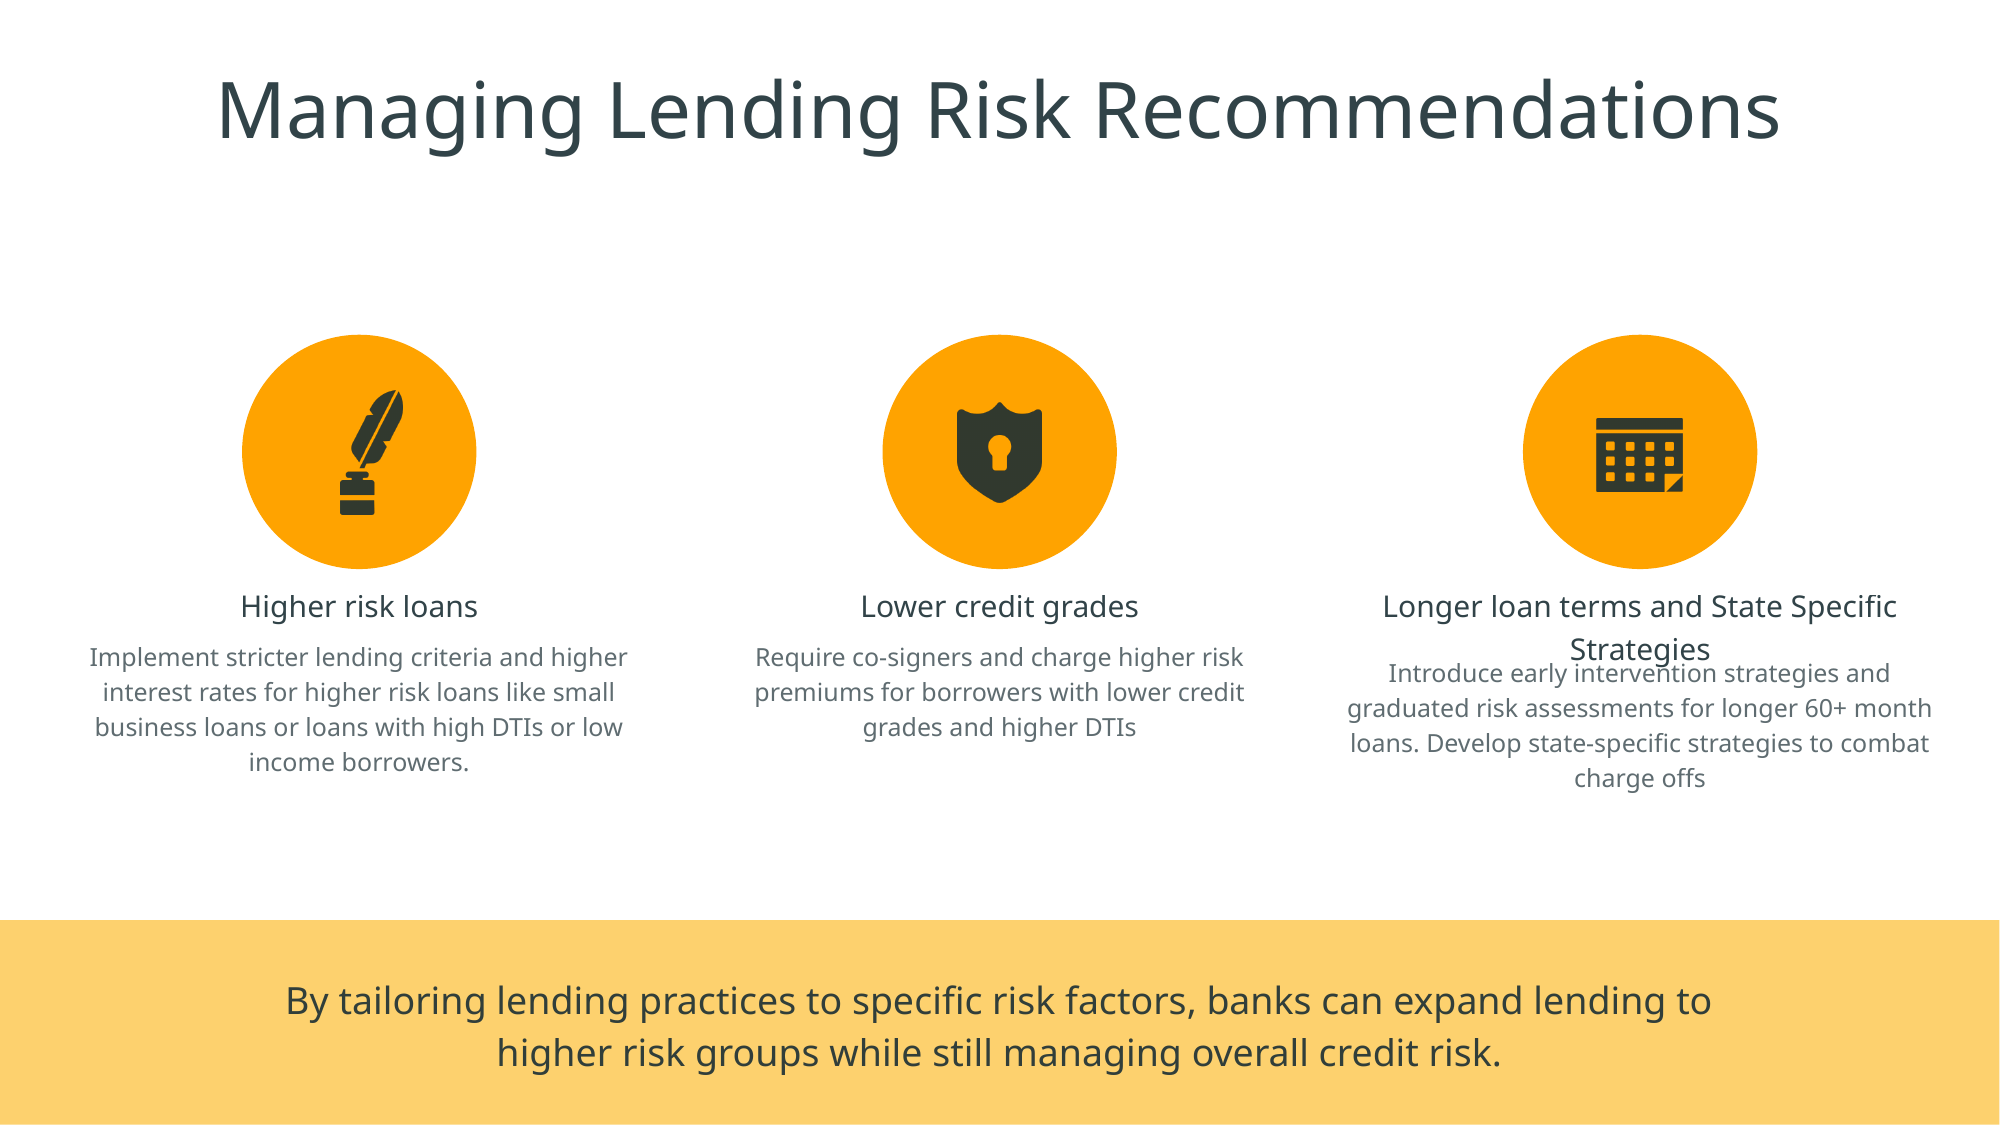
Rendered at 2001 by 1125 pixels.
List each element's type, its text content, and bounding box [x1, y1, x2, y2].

text_box By tailoring lending practices to specific risk factors, banks can expand lending to higher risk groups while still managing overall credit risk. [281, 969, 1718, 1075]
text_box Managing Lending Risk Recommendations [0, 61, 2000, 154]
text_box Require co-signers and charge higher risk premiums for borrowers with lower credit grades and higher DTIs [711, 635, 1289, 741]
picture [956, 402, 1042, 503]
picture [339, 389, 403, 516]
text_box Higher risk loans [53, 581, 666, 624]
text_box [0, 920, 2000, 1125]
picture [1595, 418, 1683, 492]
text_box Longer loan terms and State Specific Strategies [1346, 581, 1934, 624]
text_box [242, 334, 477, 570]
text_box [1522, 334, 1758, 570]
text_box [882, 334, 1117, 570]
text_box Lower credit grades [711, 581, 1289, 624]
text_box Introduce early intervention strategies and graduated risk assessments for longer 60+ month loans. Develop state-specific strategies to combat charge offs [1346, 652, 1934, 758]
text_box Implement stricter lending criteria and higher interest rates for higher risk loans like small business loans or loans with high DTIs or low income borrowers. [53, 635, 666, 776]
